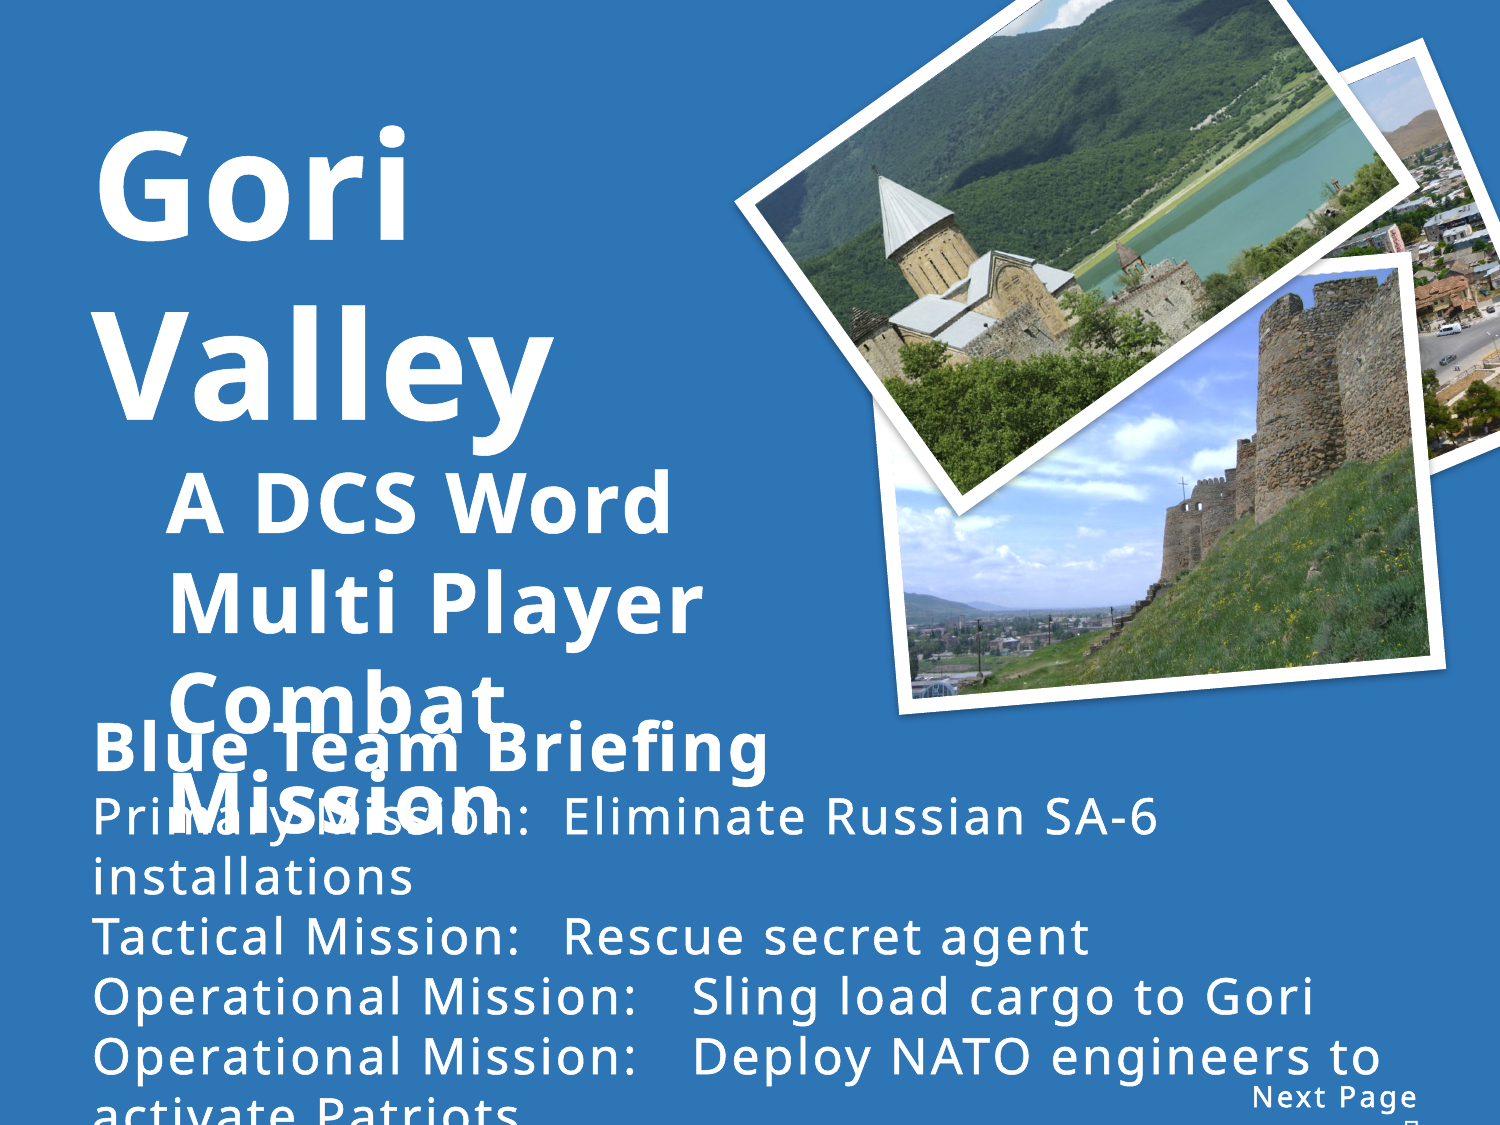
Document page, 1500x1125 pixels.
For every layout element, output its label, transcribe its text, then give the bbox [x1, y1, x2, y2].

text_box Next Page  [1222, 1070, 1436, 1125]
picture [756, 0, 1500, 696]
text_box Gori Valley A DCS Word Multi Player Combat Mission [76, 82, 787, 696]
text_box Blue Team Briefing Primary Mission: Eliminate Russian SA-6 installations Tactical Mission: Rescue secret agent Operational Mission: Sling load cargo to Gori Operational Mission: Deploy NATO engineers to activate Patriots [76, 696, 1436, 1125]
